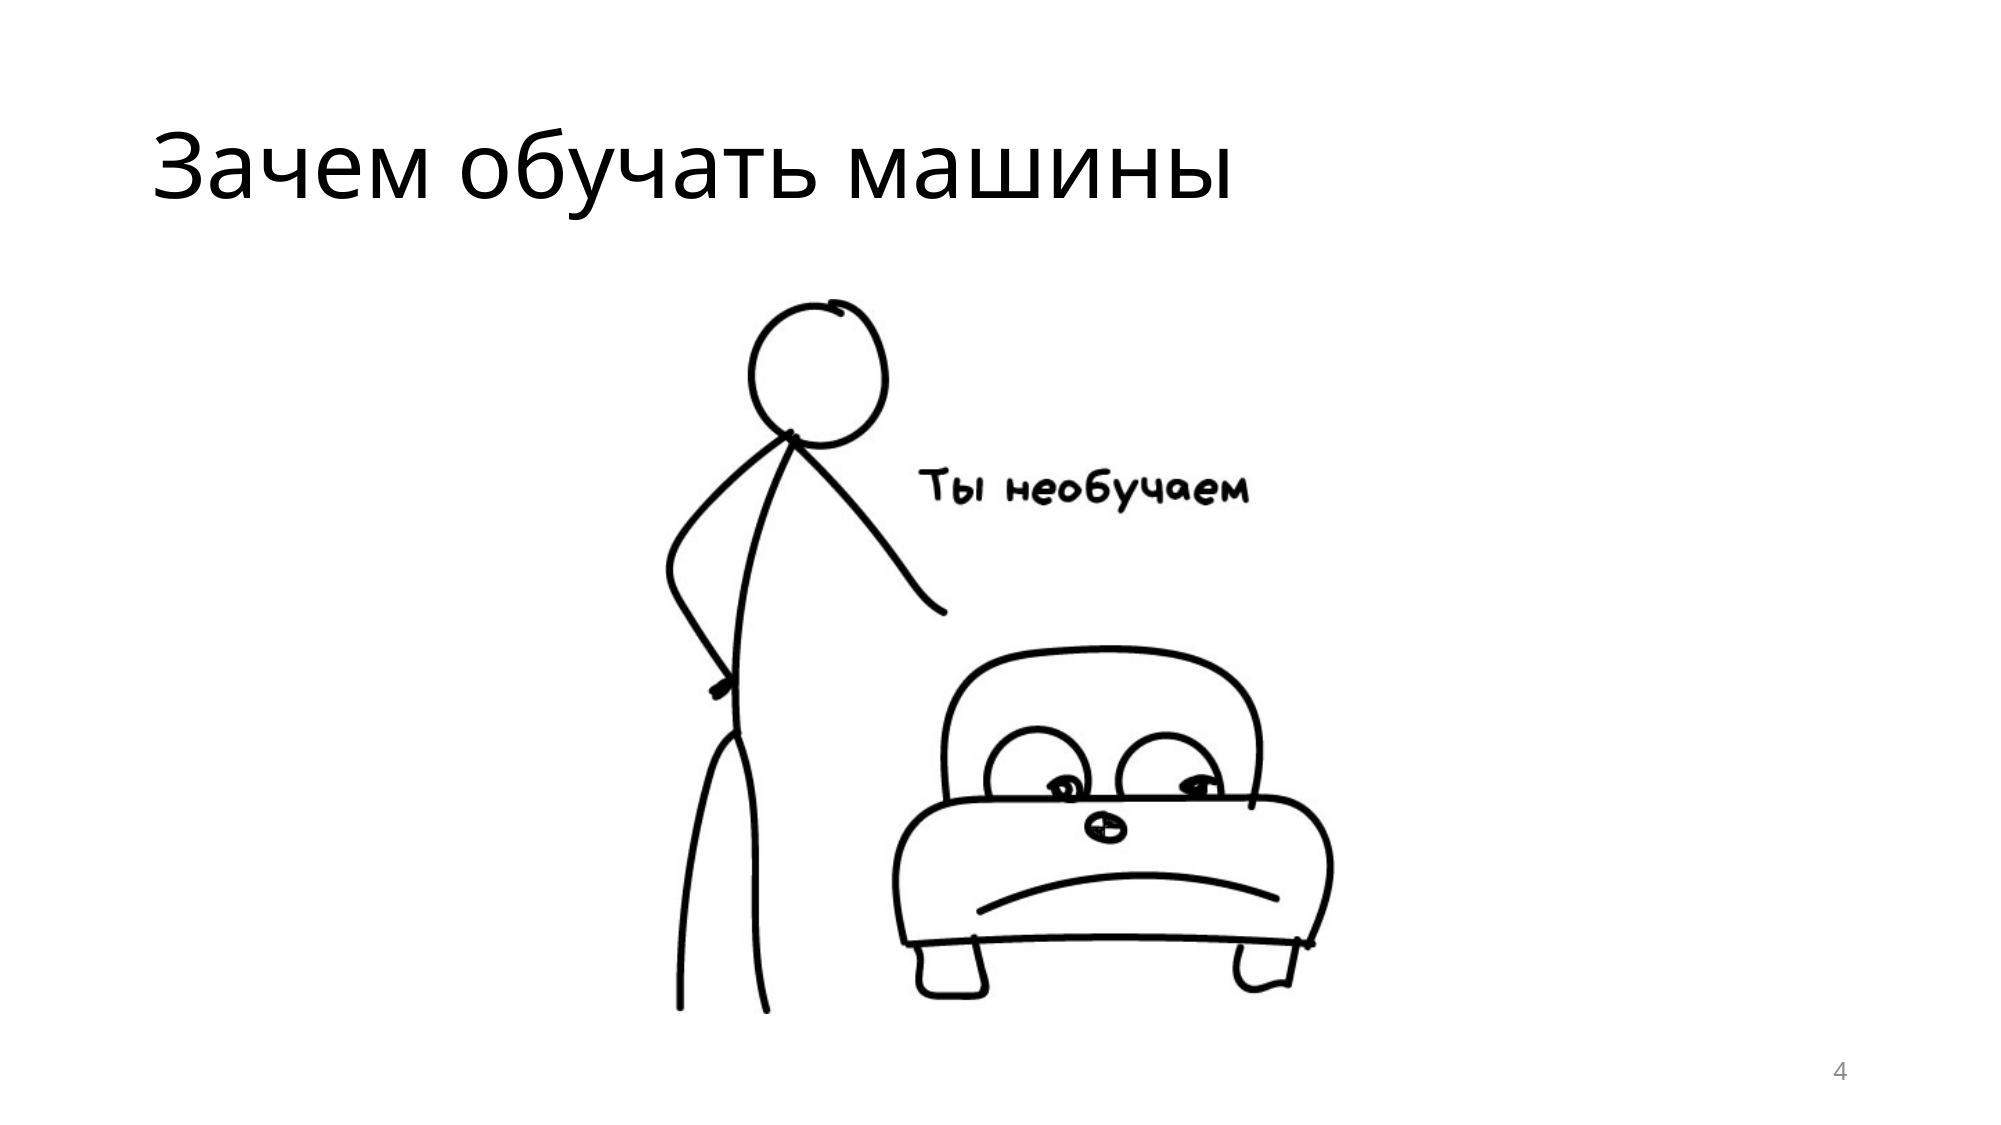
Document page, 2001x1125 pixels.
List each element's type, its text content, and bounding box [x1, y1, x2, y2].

slide_number 4 [1412, 1042, 1863, 1103]
title Зачем обучать машины [137, 59, 1863, 278]
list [665, 299, 1335, 1014]
